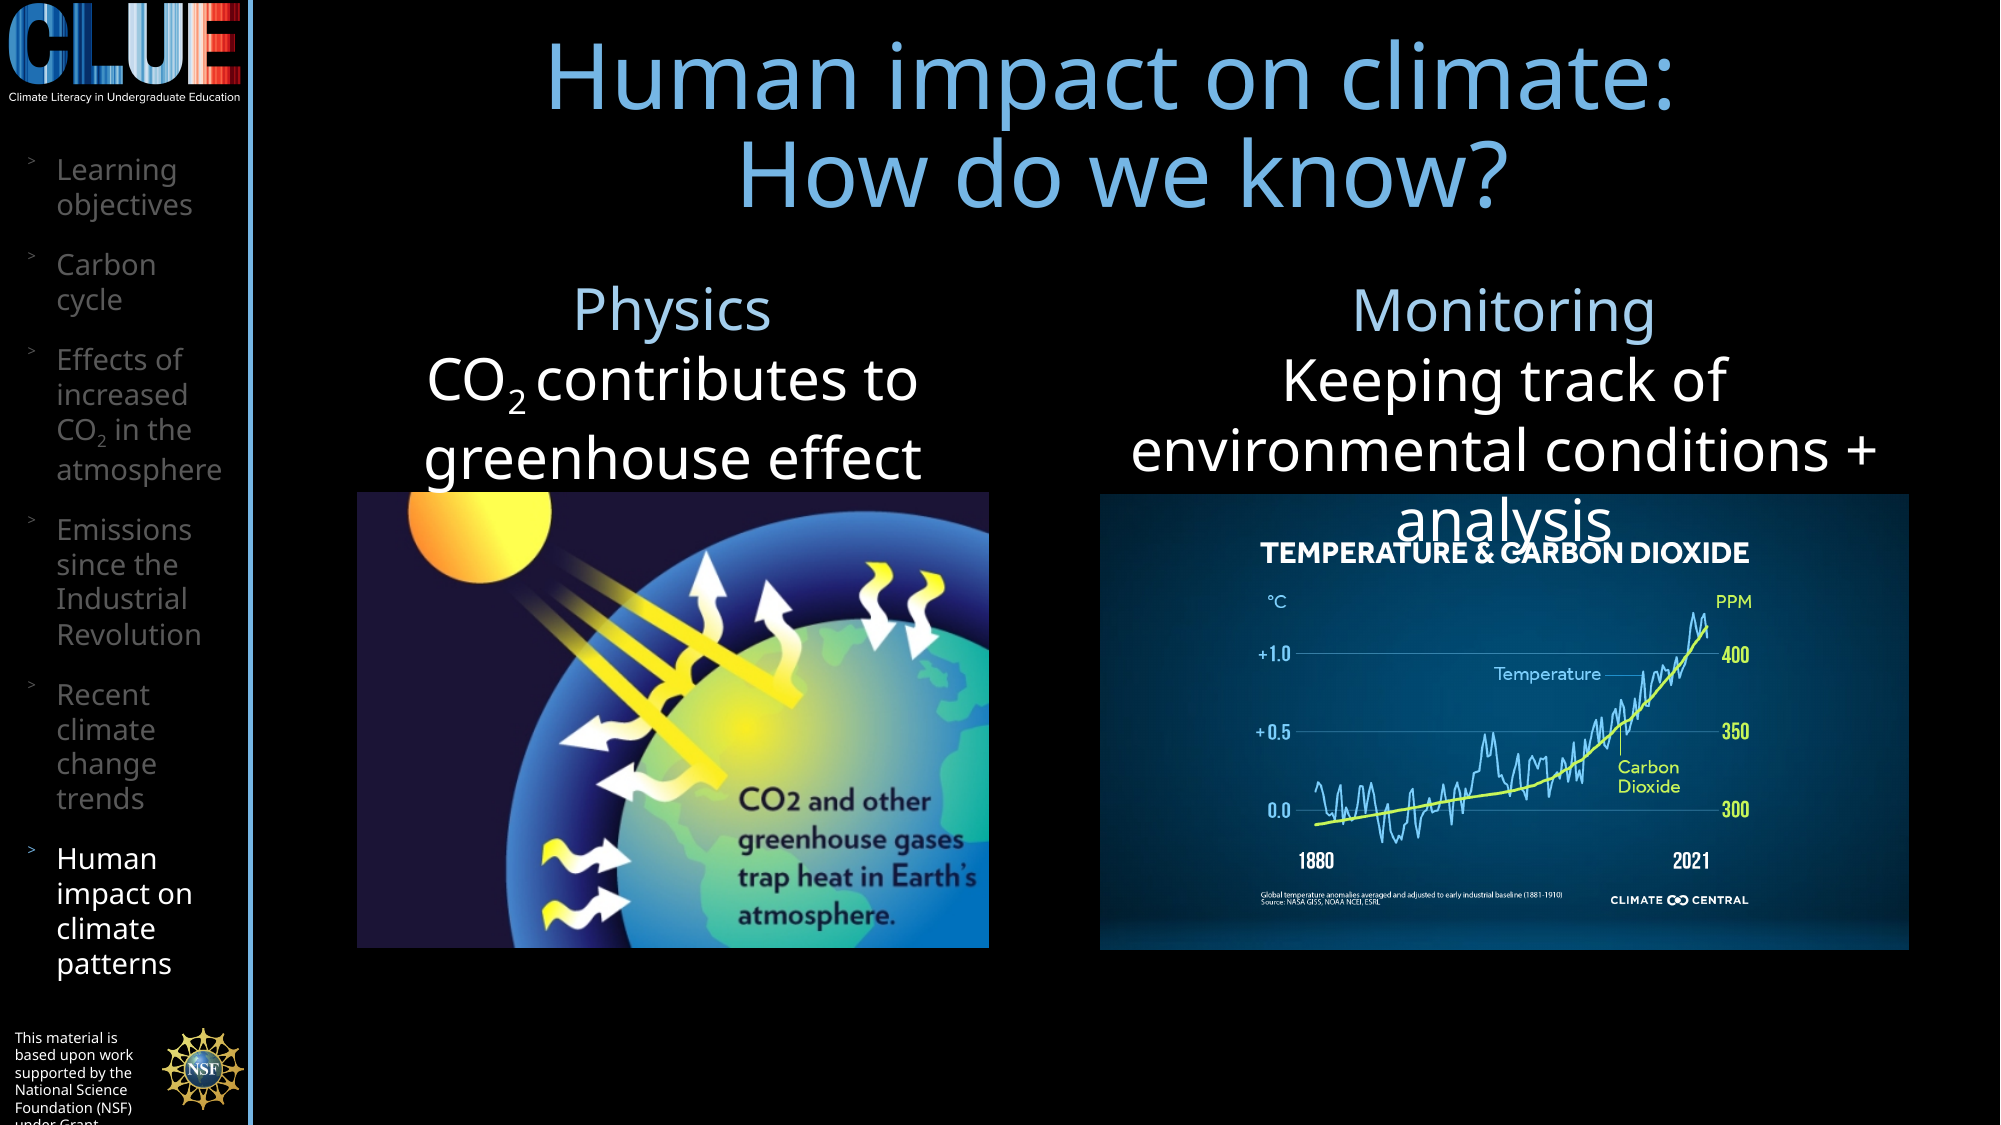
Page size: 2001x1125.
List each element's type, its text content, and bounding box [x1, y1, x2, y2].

picture [357, 492, 989, 948]
text_box Physics CO2 contributes to greenhouse effect [357, 264, 989, 492]
text_box Monitoring Keeping track of environmental conditions + analysis [1100, 265, 1909, 494]
picture [3, 0, 244, 107]
picture [1100, 494, 1909, 950]
text_box Learning objectives Carbon cycle Effects of increased CO2 in the atmosphere Emissions since the Industrial Revolution Recent climate change trends Human impact on climate patterns [12, 144, 246, 1108]
picture [1294, 494, 1301, 501]
title Human impact on climate: How do we know? [275, 20, 1970, 238]
